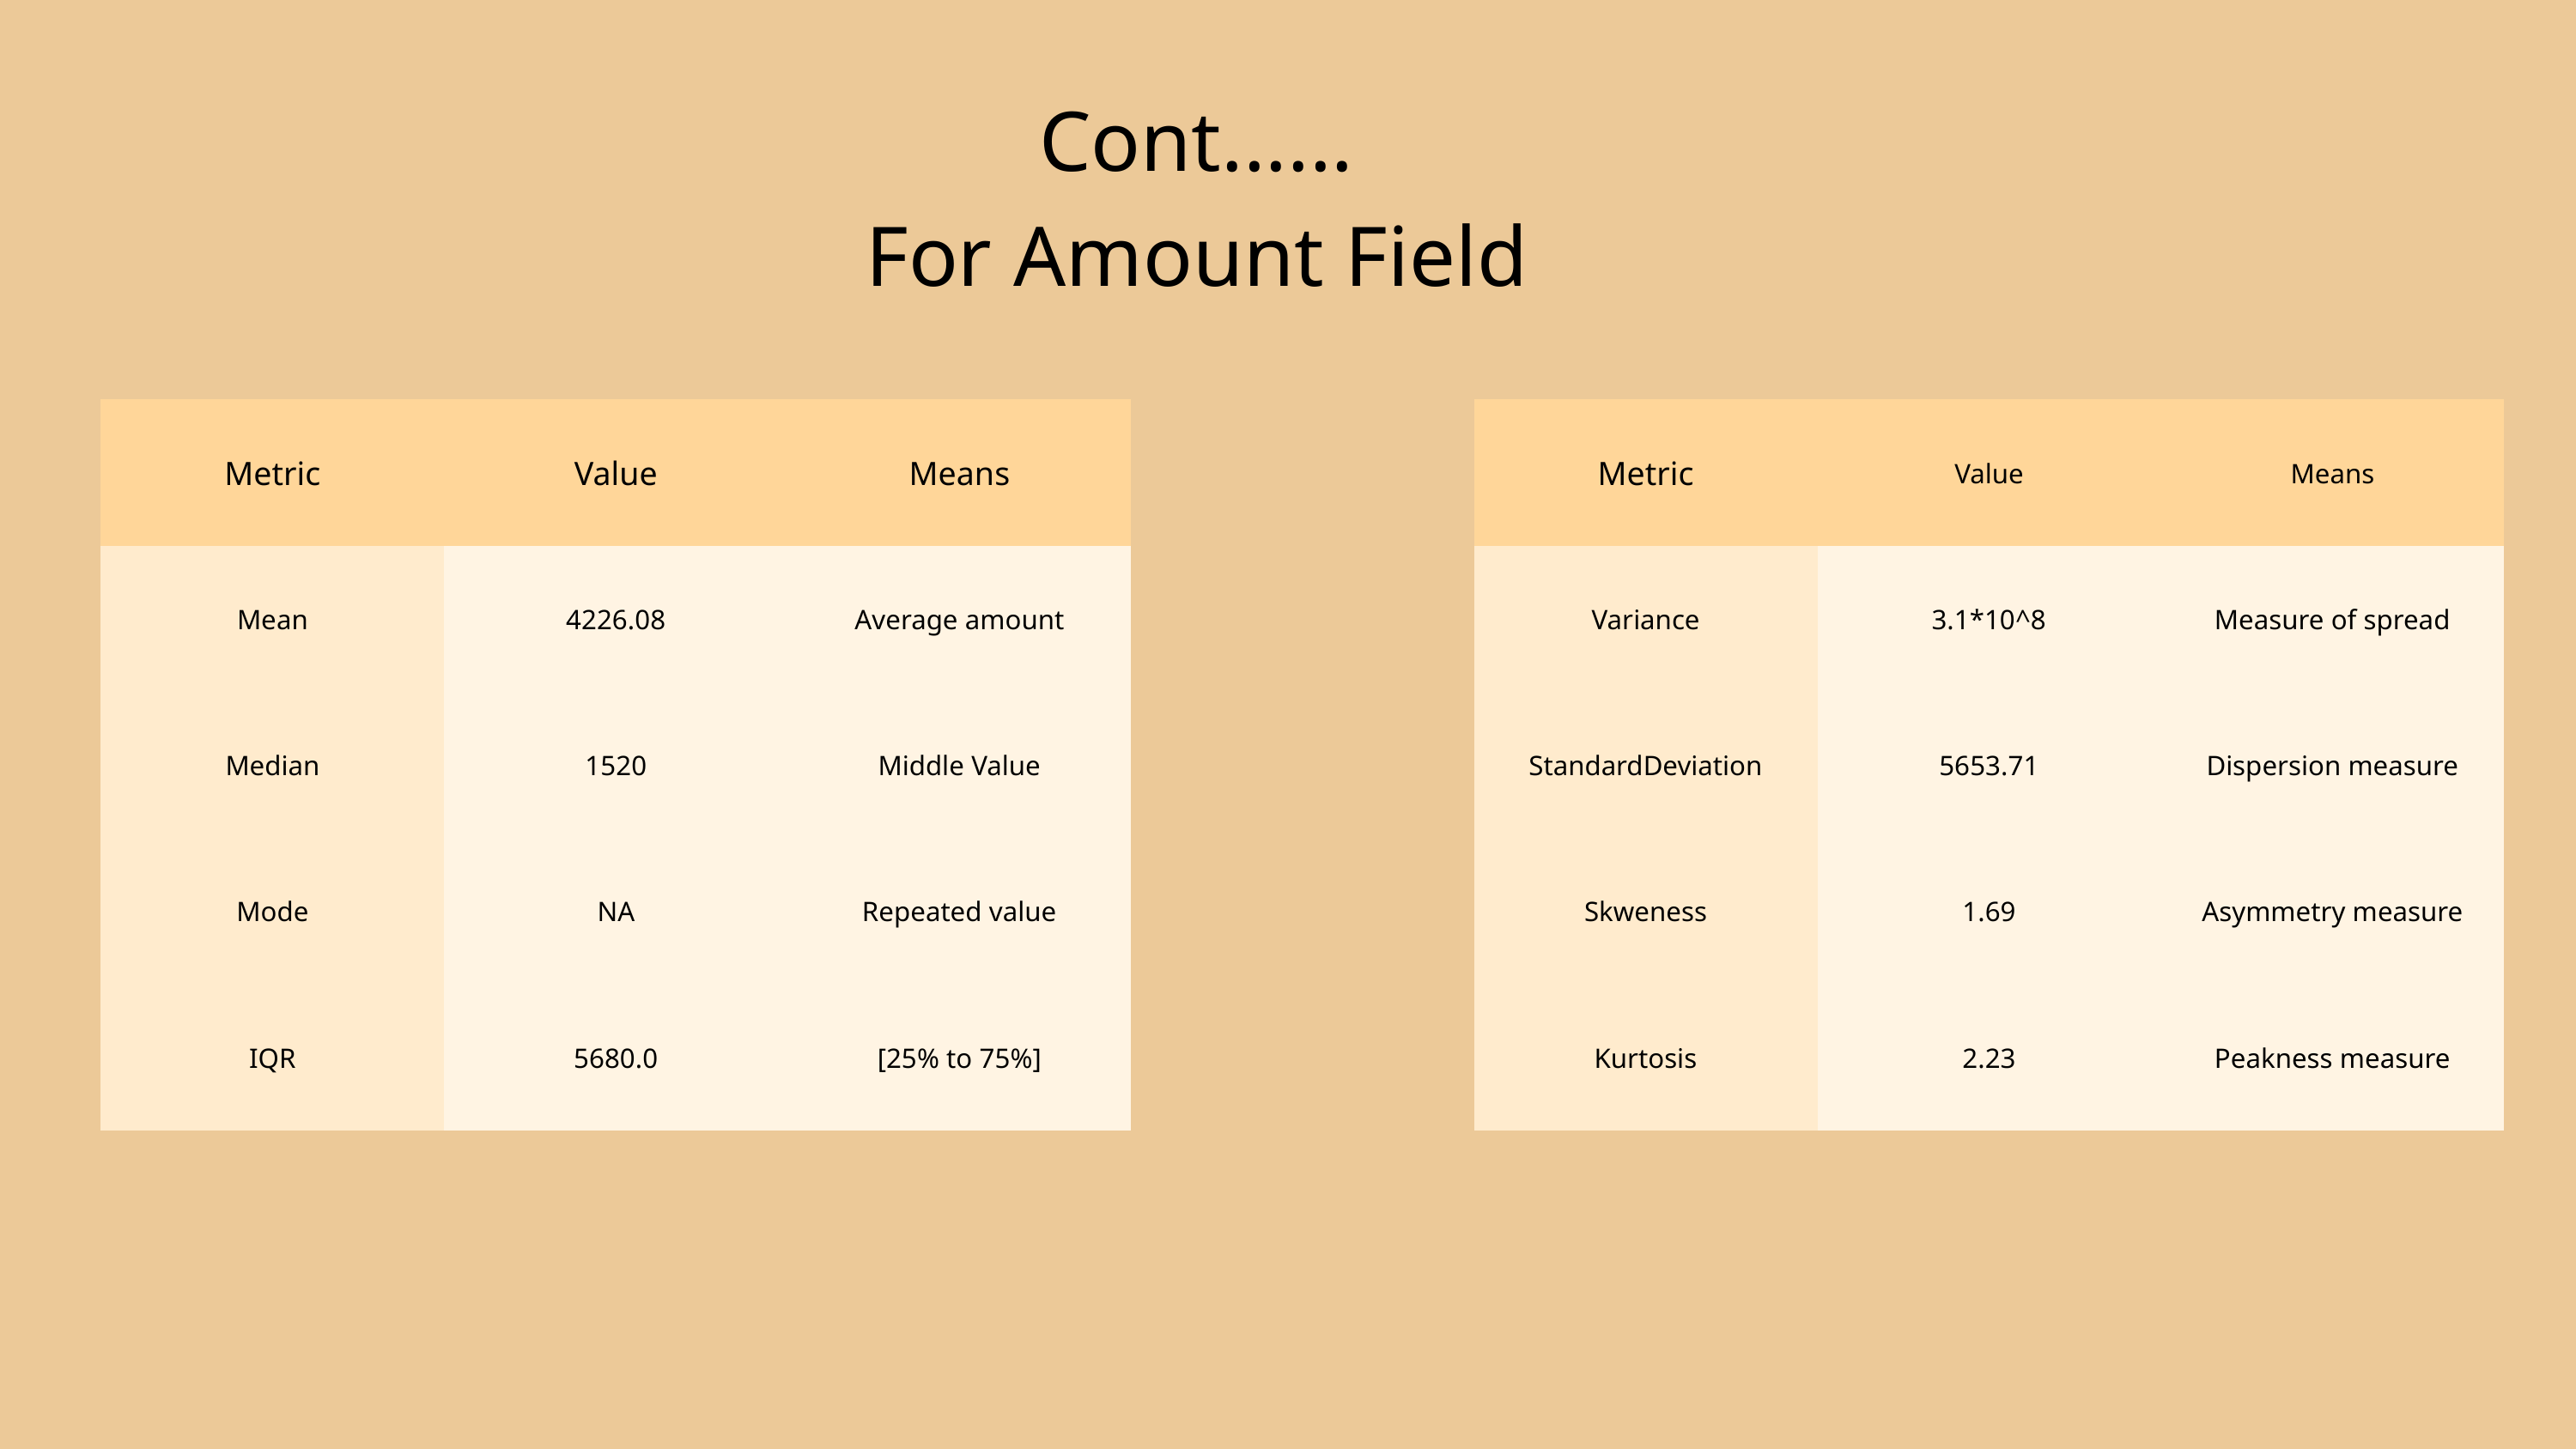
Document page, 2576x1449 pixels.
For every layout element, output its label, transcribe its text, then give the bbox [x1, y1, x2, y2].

table_cell Variance [1474, 546, 1818, 692]
table_cell 5680.0 [444, 984, 787, 1131]
table_cell 4226.08 [444, 546, 787, 692]
table_cell Dispersion measure [2161, 692, 2504, 838]
table_cell [25% to 75%] [787, 984, 1131, 1131]
table_header Value [1818, 399, 2161, 546]
table_cell Asymmetry measure [2161, 838, 2504, 984]
table_header Means [2161, 399, 2504, 546]
table_cell 3.1*10^8 [1818, 546, 2161, 692]
table_header Means [787, 399, 1131, 546]
table_cell Repeated value [787, 838, 1131, 984]
table_cell NA [444, 838, 787, 984]
table_cell 1520 [444, 692, 787, 838]
table_cell Median [100, 692, 444, 838]
table_cell 1.69 [1818, 838, 2161, 984]
table_cell Measure of spread [2161, 546, 2504, 692]
table_cell IQR [100, 984, 444, 1131]
table_header Metric [1474, 399, 1818, 546]
table_cell StandardDeviation [1474, 692, 1818, 838]
table_cell Peakness measure [2161, 984, 2504, 1131]
text_box Cont...... For Amount Field [849, 72, 1544, 303]
table_cell Skweness [1474, 838, 1818, 984]
table_cell Kurtosis [1474, 984, 1818, 1131]
table_cell Average amount [787, 546, 1131, 692]
table_cell Mean [100, 546, 444, 692]
table_header Value [444, 399, 787, 546]
table_cell Mode [100, 838, 444, 984]
table_cell Middle Value [787, 692, 1131, 838]
table_cell 2.23 [1818, 984, 2161, 1131]
table_cell 5653.71 [1818, 692, 2161, 838]
table_header Metric [100, 399, 444, 546]
